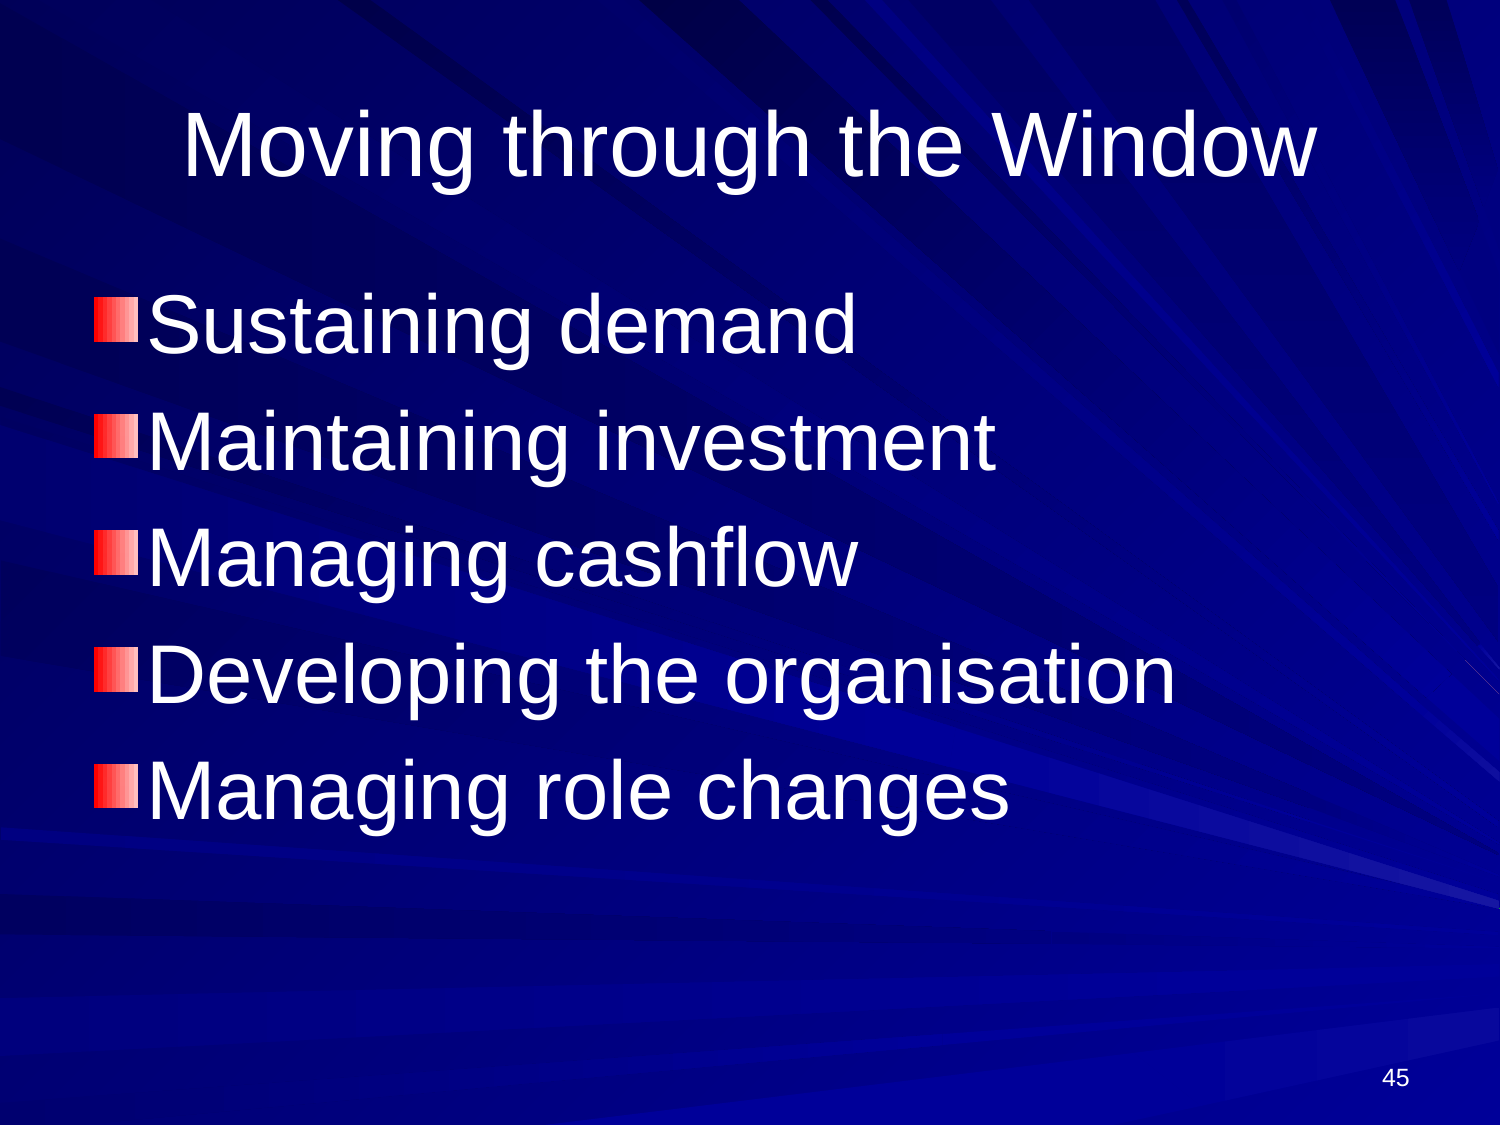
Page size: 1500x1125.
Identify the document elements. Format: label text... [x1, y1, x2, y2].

picture [90, 526, 143, 580]
picture [90, 410, 143, 463]
picture [90, 293, 143, 347]
list Sustaining demand Maintaining investment Managing cashflow Developing the organisation Managing role changes [74, 262, 1426, 1006]
title Moving through the Window [74, 45, 1426, 234]
slide_number 45 [1074, 1023, 1426, 1100]
picture [90, 643, 143, 697]
picture [90, 760, 143, 813]
